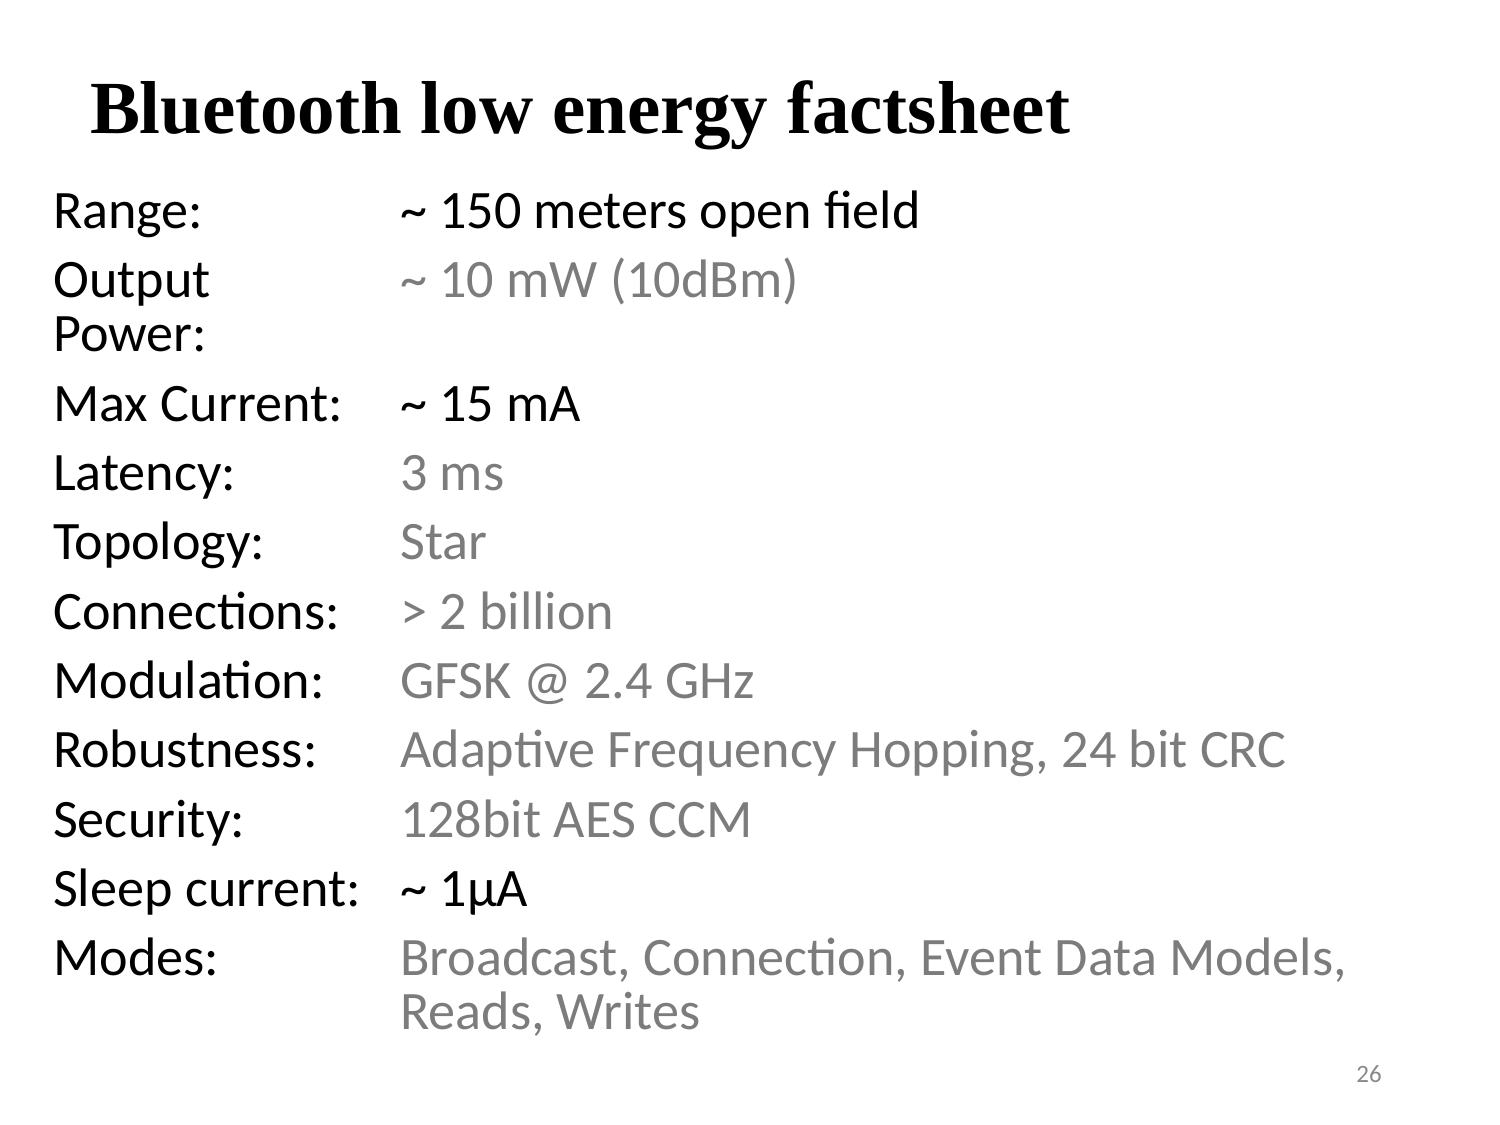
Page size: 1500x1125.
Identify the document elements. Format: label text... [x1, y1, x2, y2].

table_cell Star [386, 512, 1499, 580]
table_cell Broadcast, Connection, Event Data Models, Reads, Writes [386, 928, 1499, 1050]
table_cell Connections: [39, 582, 384, 649]
table_cell Sleep current: [39, 859, 384, 927]
table_cell 128bit AES CCM [386, 790, 1499, 857]
table_cell Adaptive Frequency Hopping, 24 bit CRC [386, 720, 1499, 788]
table_cell ~ 10 mW (10dBm) [386, 250, 1499, 372]
table_cell Latency: [39, 443, 384, 511]
table_cell ~ 15 mA [386, 374, 1499, 441]
table_cell Modulation: [39, 651, 384, 719]
table_cell Modes: [39, 928, 384, 1050]
table_cell ~ 1μA [386, 859, 1499, 927]
table_header ~ 150 meters open field [386, 181, 1499, 248]
table_cell 3 ms [386, 443, 1499, 511]
table_cell Robustness: [39, 720, 384, 788]
title Bluetooth low energy factsheet [75, 45, 1425, 173]
table_cell Output Power: [39, 250, 384, 372]
table_cell Max Current: [39, 374, 384, 441]
slide_number 26 [1059, 1042, 1397, 1103]
table_header Range: [39, 181, 384, 248]
table_cell GFSK @ 2.4 GHz [386, 651, 1499, 719]
table_cell Security: [39, 790, 384, 857]
table_cell Topology: [39, 512, 384, 580]
table_cell > 2 billion [386, 582, 1499, 649]
